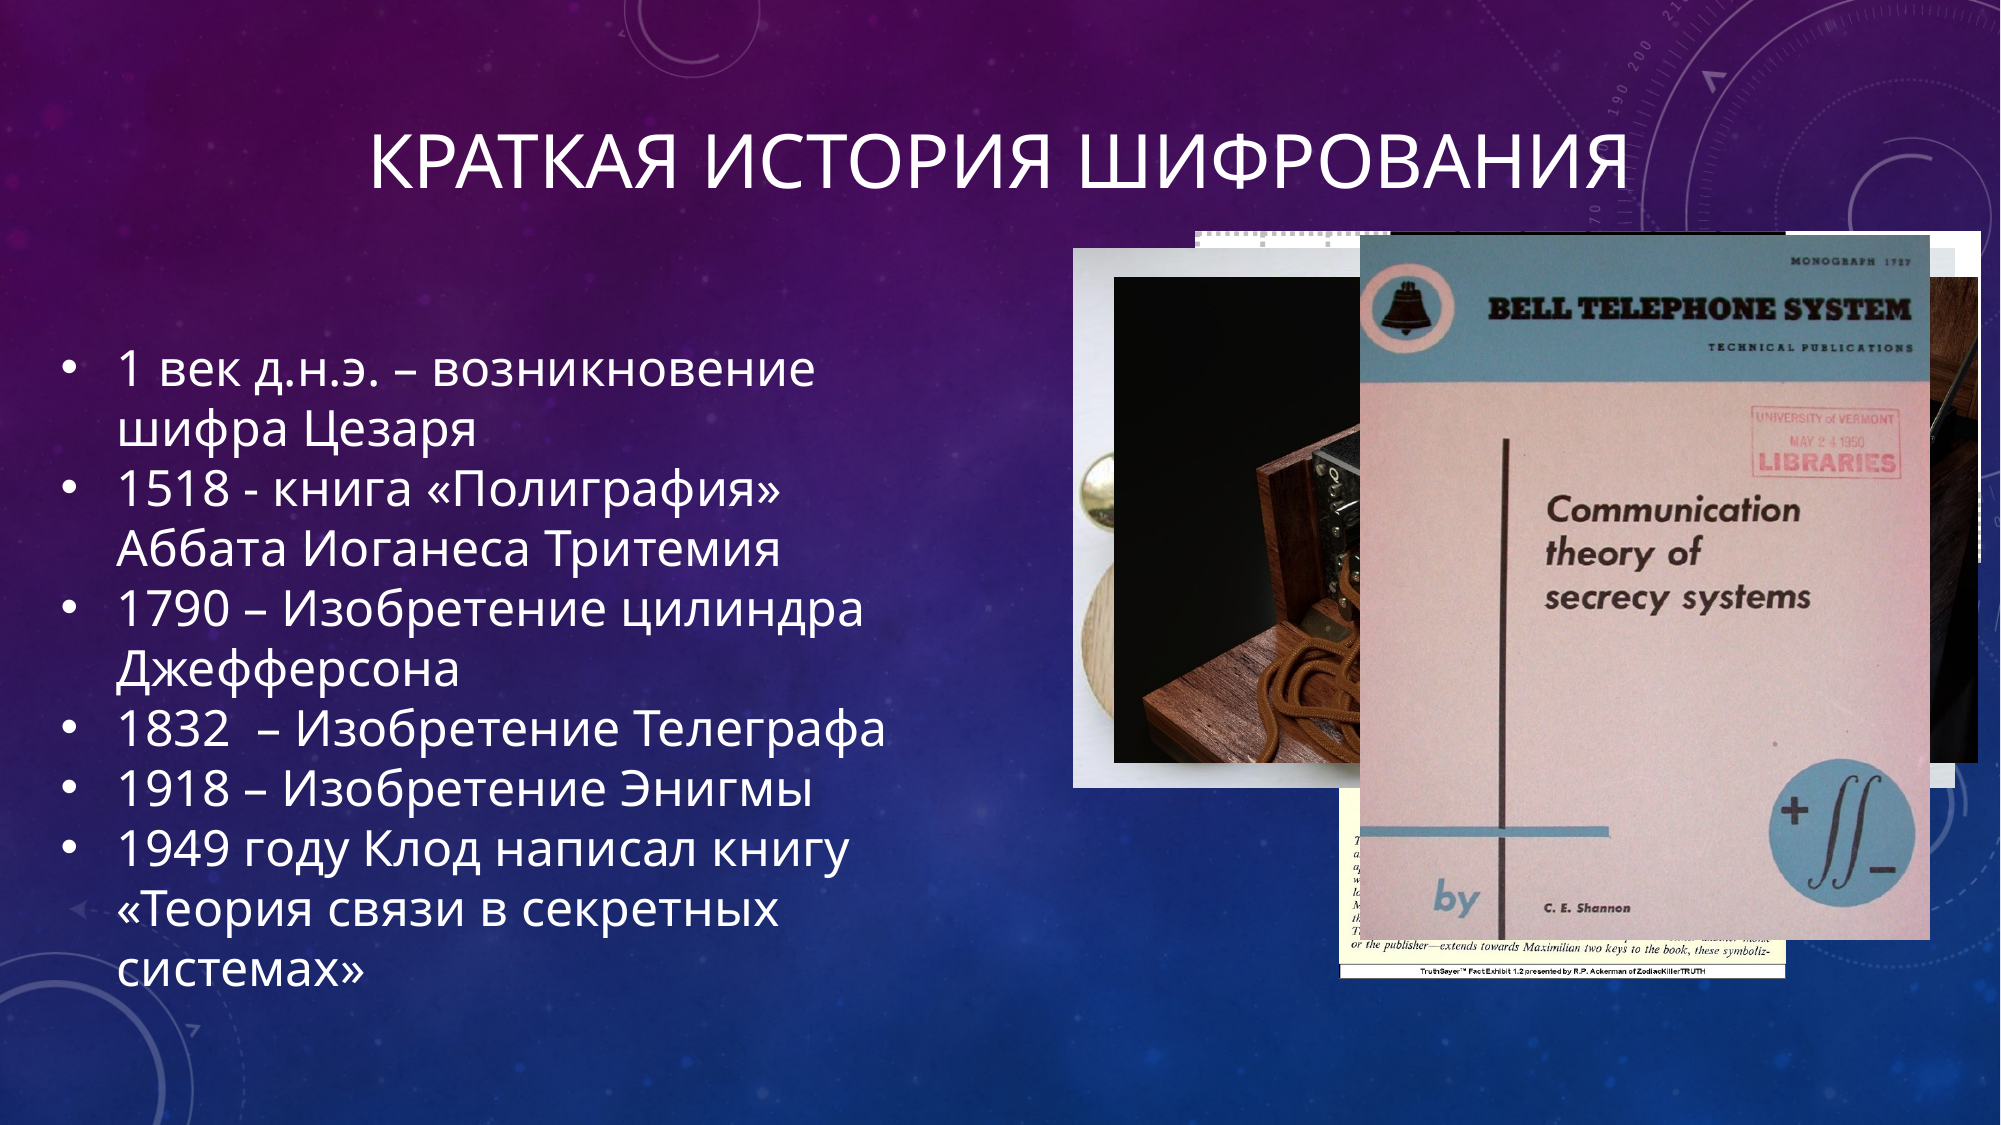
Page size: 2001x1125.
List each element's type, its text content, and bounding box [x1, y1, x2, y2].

picture [0, 0, 2001, 1125]
title Краткая история шифрования [169, 38, 1831, 278]
text_box 1 век д.н.э. – возникновение шифра Цезаря 1518 - книга «Полиграфия» Аббата Иоганеса Тритемия 1790 – Изобретение цилиндра Джефферсона 1832 – Изобретение Телеграфа 1918 – Изобретение Энигмы 1949 году Клод написал книгу «Теория связи в секретных системах» [45, 328, 951, 1004]
